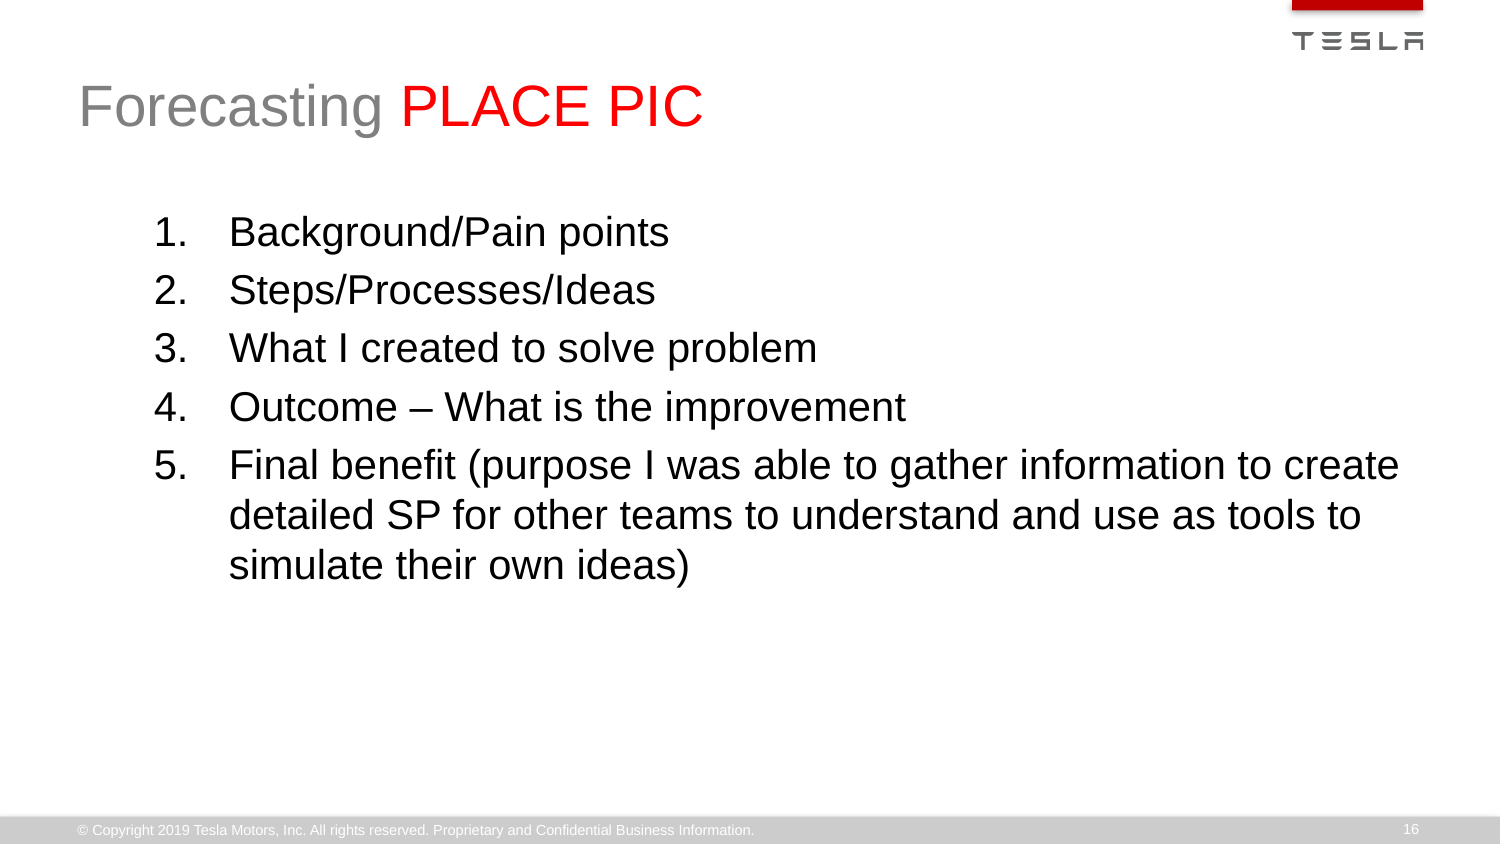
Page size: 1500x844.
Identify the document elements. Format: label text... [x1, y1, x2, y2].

slide_number 16 [1073, 812, 1424, 840]
list Background/Pain points Steps/Processes/Ideas What I created to solve problem Outcome – What is the improvement Final benefit (purpose I was able to gather information to create detailed SP for other teams to understand and use as tools to simulate their own ideas) [78, 196, 1424, 754]
title Forecasting PLACE PIC [78, 32, 1424, 174]
